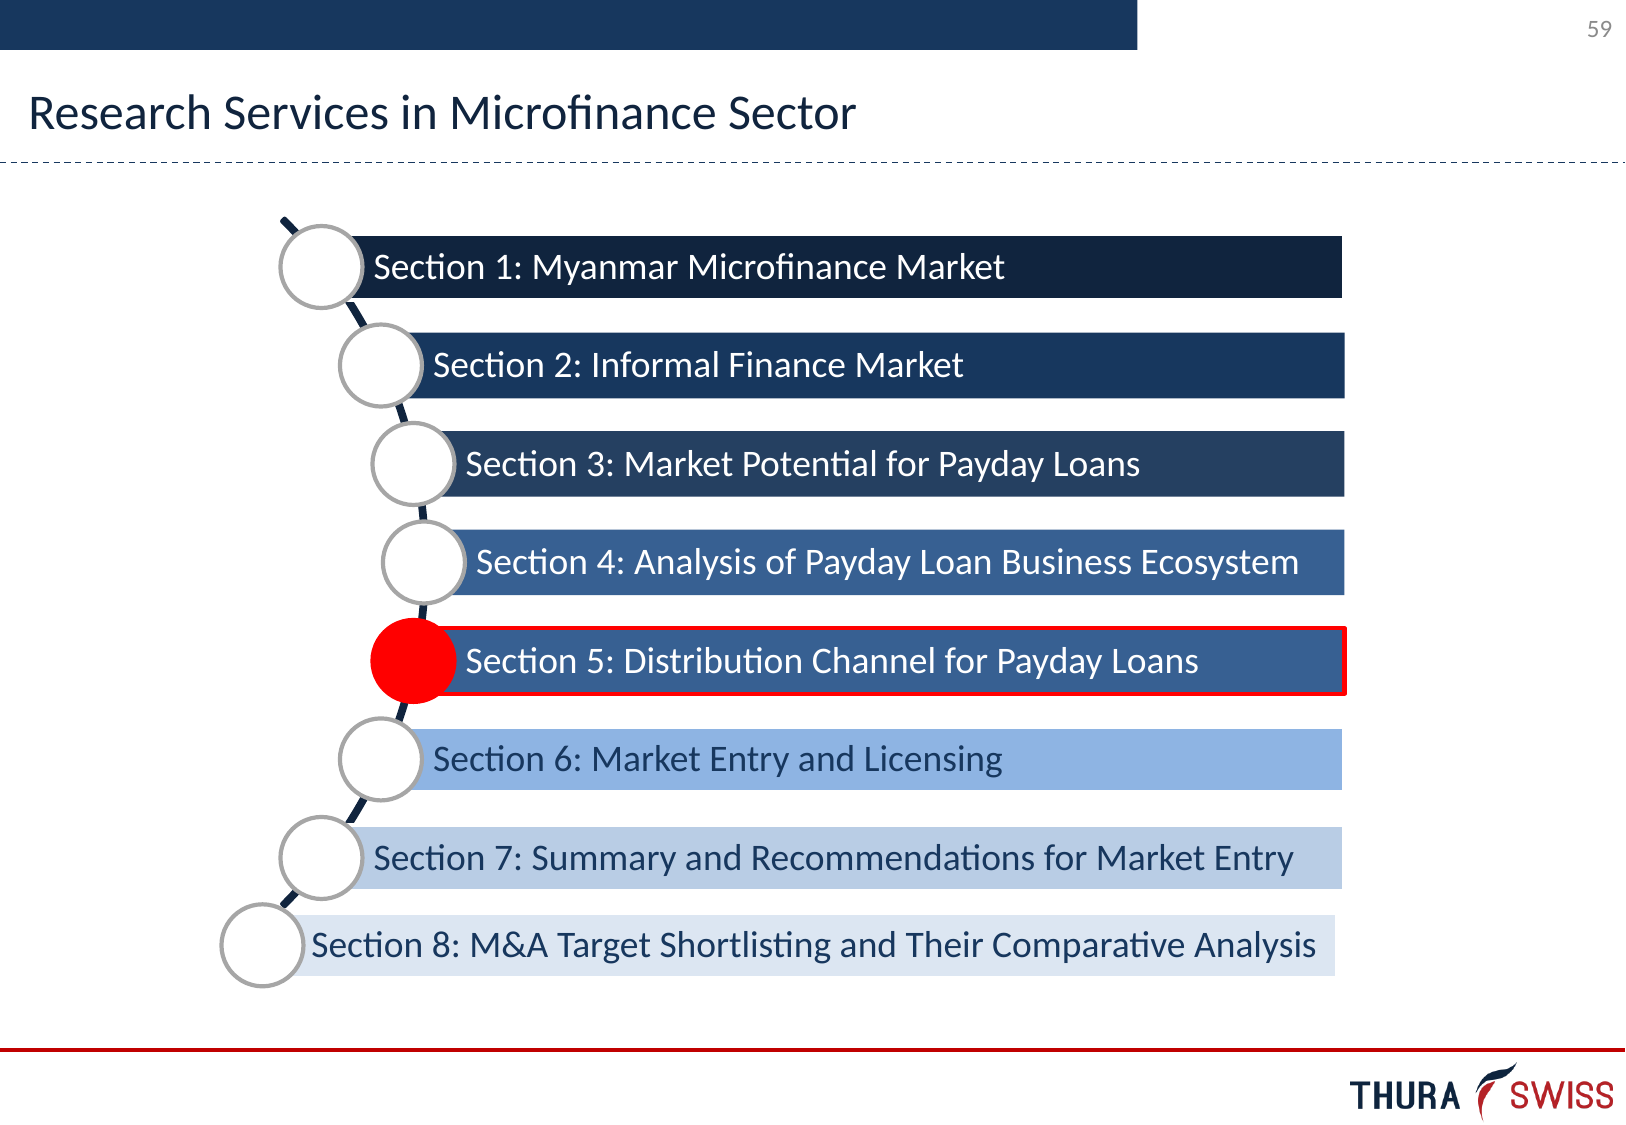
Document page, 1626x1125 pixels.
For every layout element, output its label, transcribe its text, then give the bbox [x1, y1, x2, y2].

picture [1350, 1062, 1613, 1123]
text_box Research Services in Microfinance Sector [13, 71, 975, 147]
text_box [262, 912, 1338, 979]
text_box [219, 902, 274, 989]
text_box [270, 201, 1355, 924]
